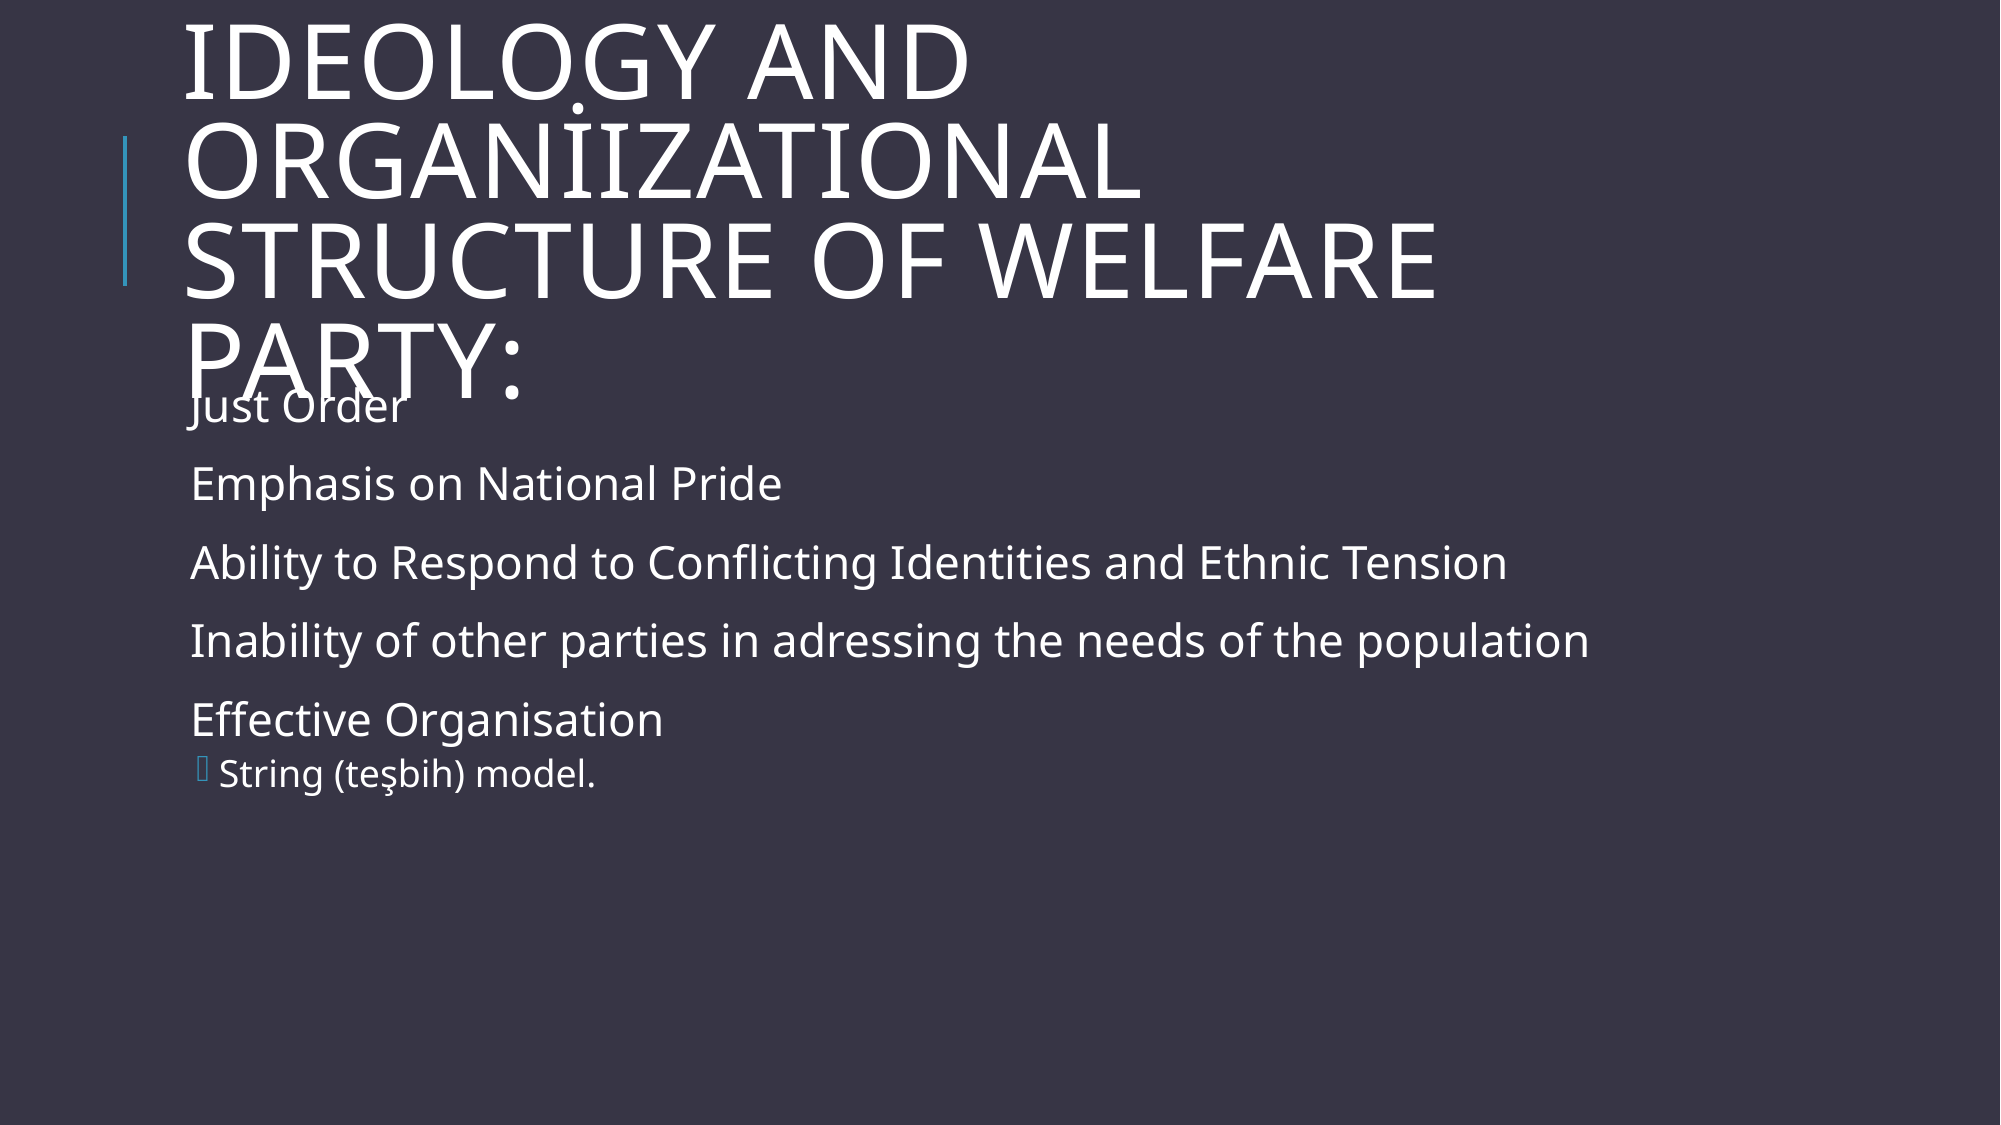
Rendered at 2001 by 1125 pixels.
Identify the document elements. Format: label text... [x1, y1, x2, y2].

list Just Order Emphasis on National Pride Ability to Respond to Conflicting Identities and Ethnic Tension Inability of other parties in adressing the needs of the population Effective Organisation String (teşbih) model. [168, 375, 1763, 1035]
title Ideology and OrganiIZatIonal Structure of Welfare Party: [168, 96, 1763, 342]
